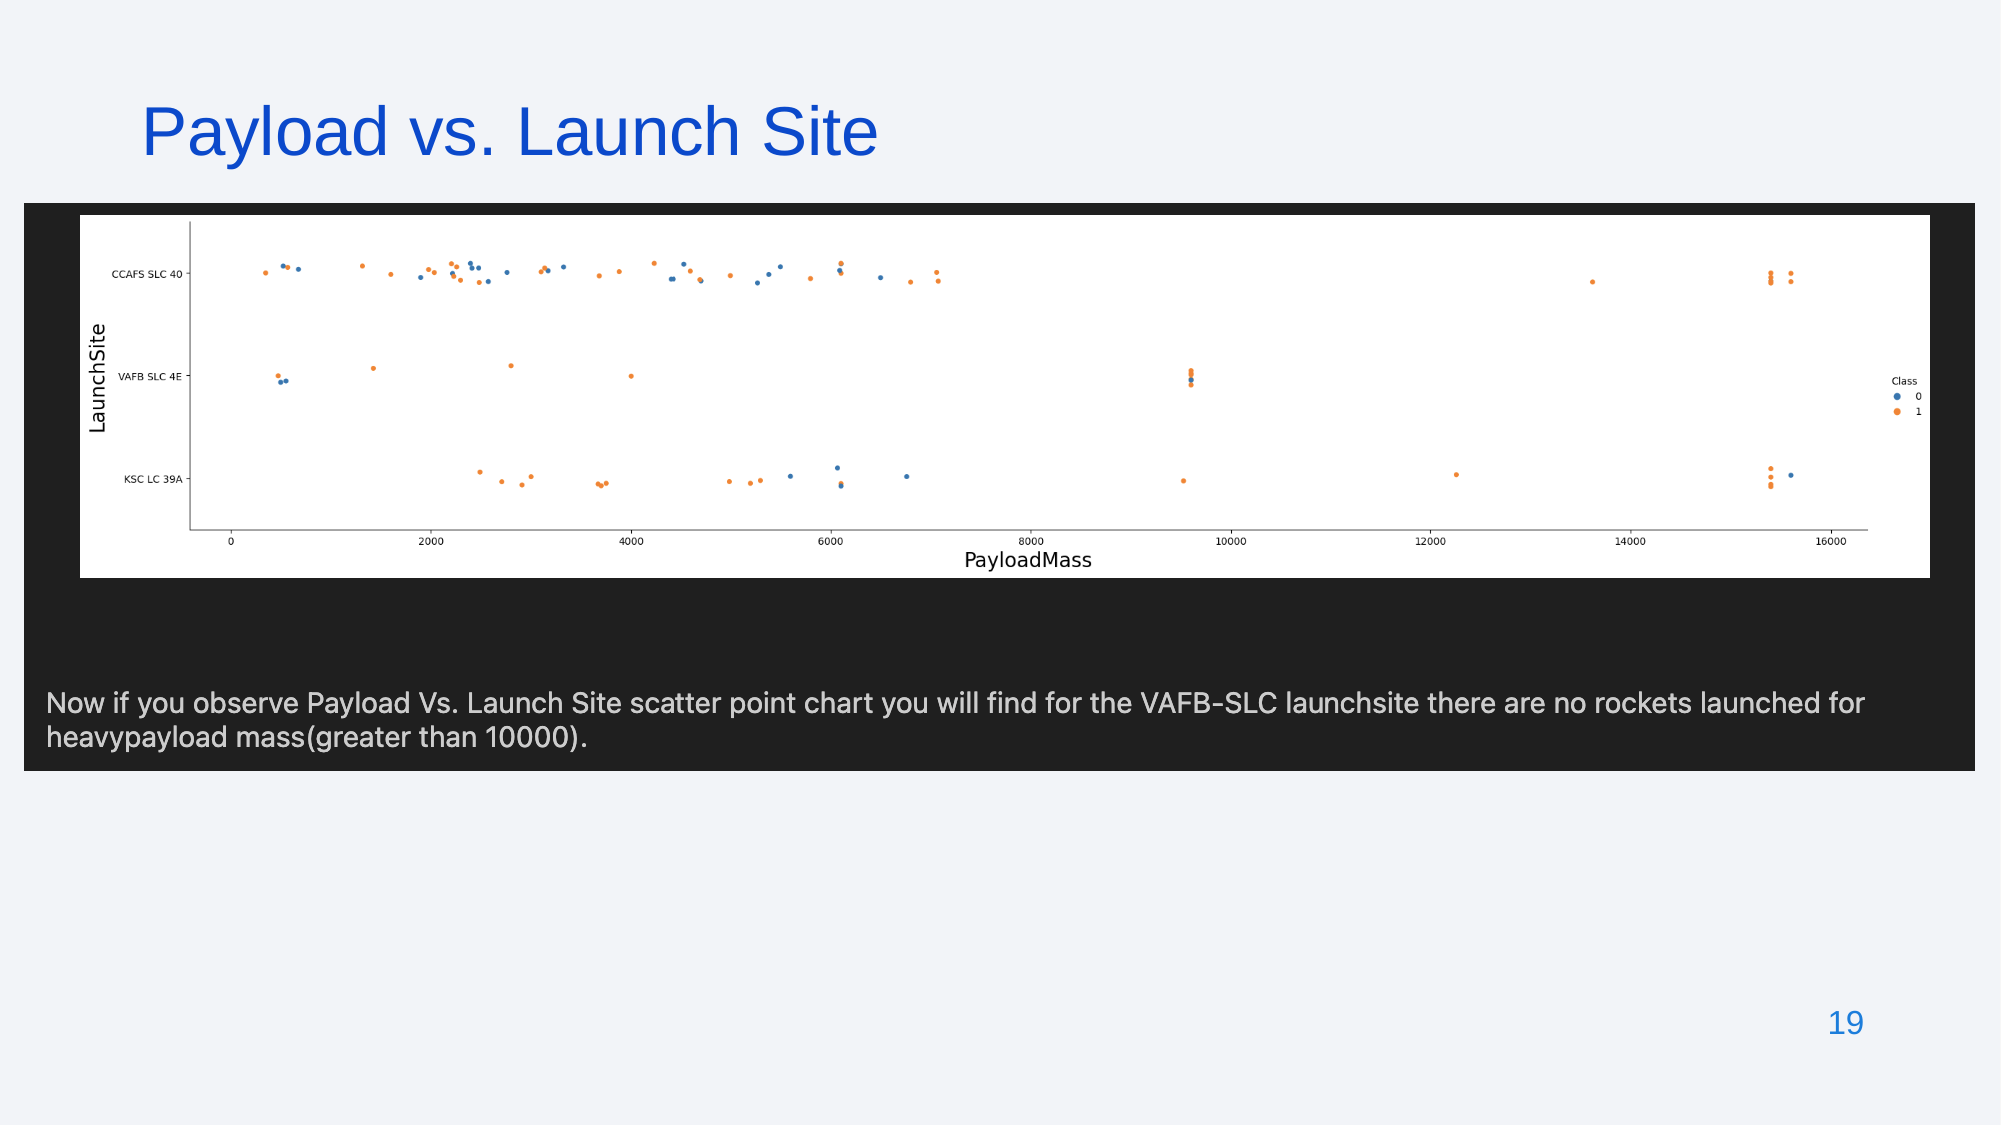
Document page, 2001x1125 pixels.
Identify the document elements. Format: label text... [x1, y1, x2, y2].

picture [0, 0, 2001, 1125]
text_box Payload vs. Launch Site [126, 88, 1852, 179]
slide_number ‹#› [1429, 988, 1880, 1055]
